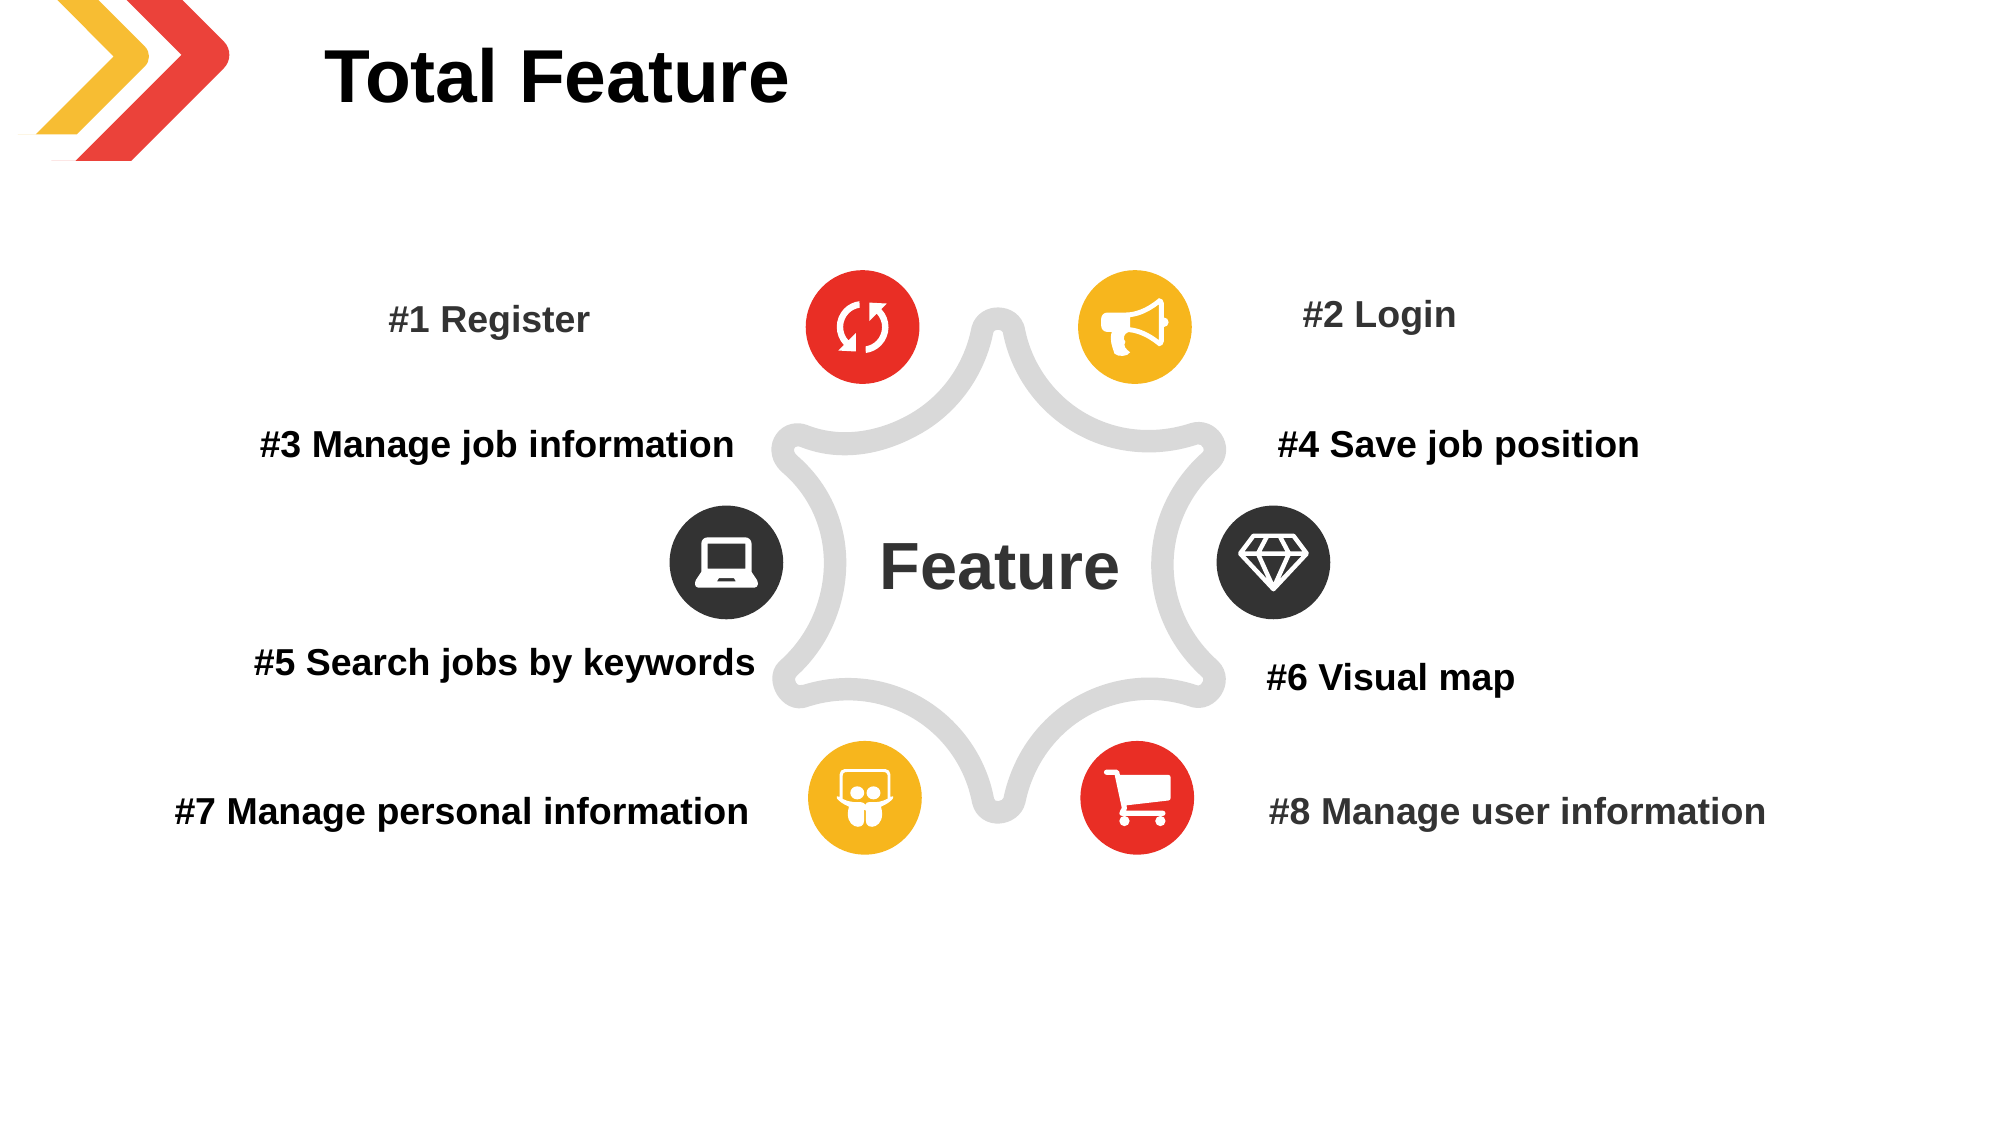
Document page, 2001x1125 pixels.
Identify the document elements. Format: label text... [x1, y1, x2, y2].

text_box #2 Login [1331, 282, 1517, 342]
text_box #3 Manage job information [244, 412, 669, 473]
text_box #5 Search jobs by keywords [237, 630, 669, 691]
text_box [0, 0, 999, 187]
text_box #4 Save job position [1331, 412, 1660, 473]
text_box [669, 270, 1331, 855]
text_box #8 Manage user information [1331, 779, 1783, 839]
text_box #7 Manage personal information [154, 779, 669, 840]
text_box #6 Visual map [1331, 645, 1612, 706]
text_box #1 Register [352, 287, 627, 348]
